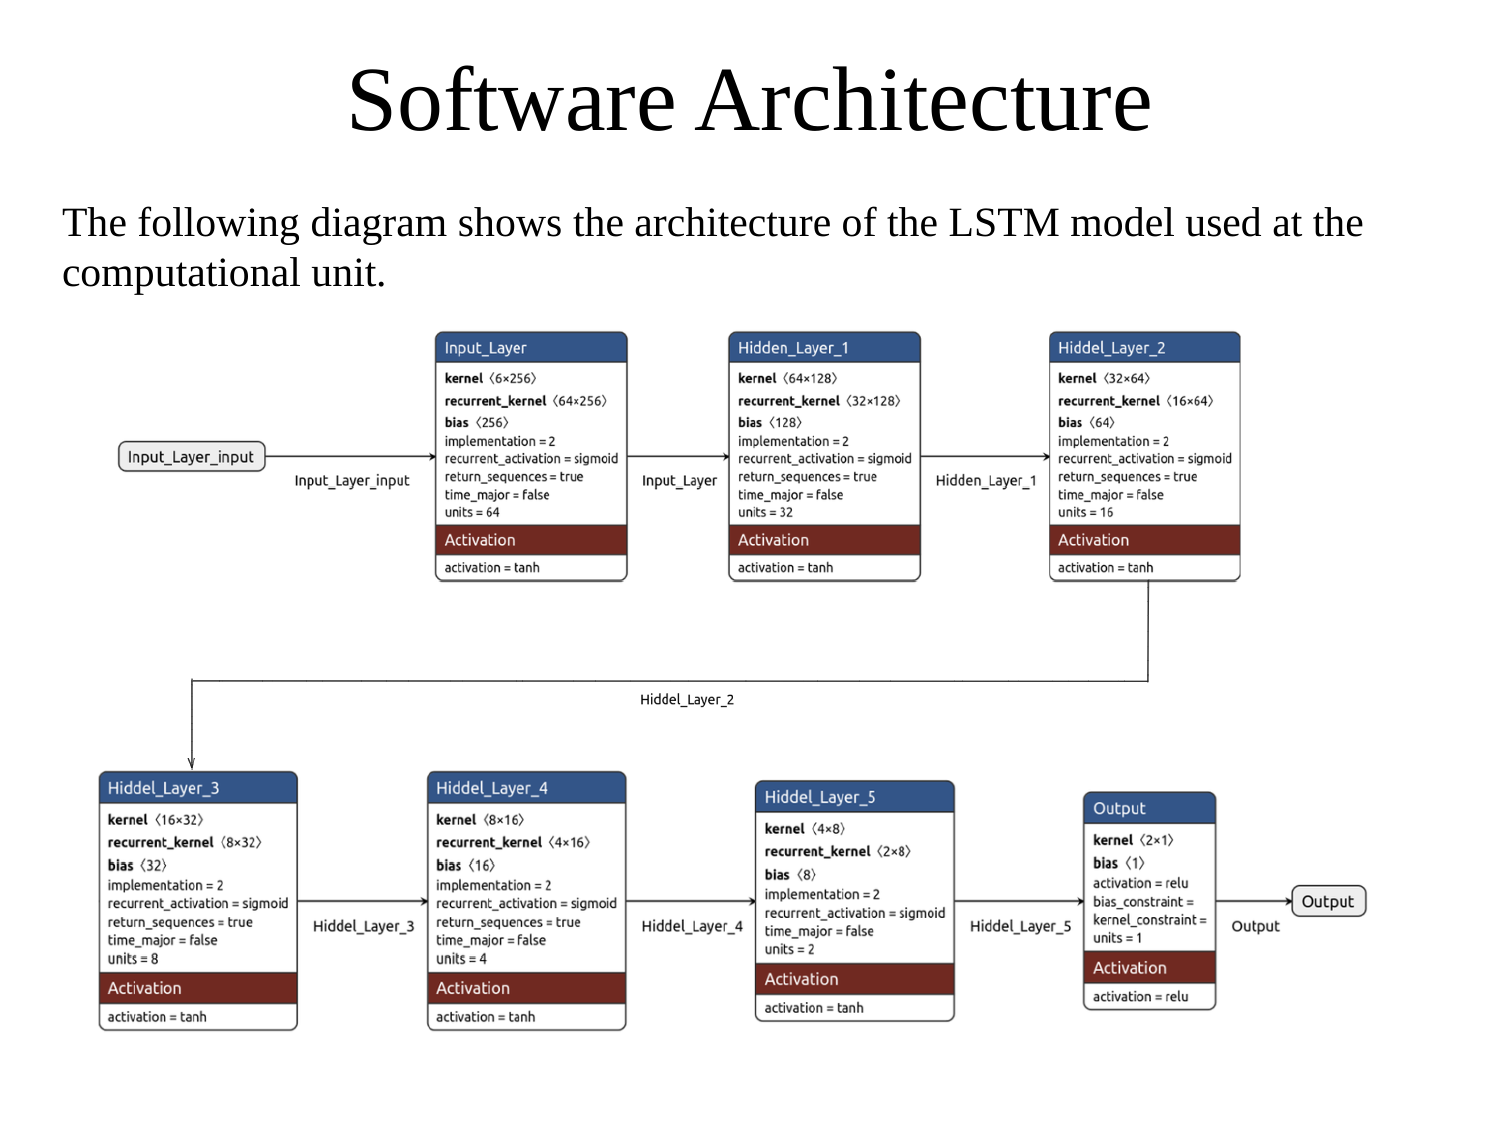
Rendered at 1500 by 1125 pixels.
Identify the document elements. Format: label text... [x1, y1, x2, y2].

title Software Architecture [75, 0, 1425, 187]
picture [74, 299, 1374, 1053]
text_box The following diagram shows the architecture of the LSTM model used at the computational unit. [47, 187, 1463, 295]
